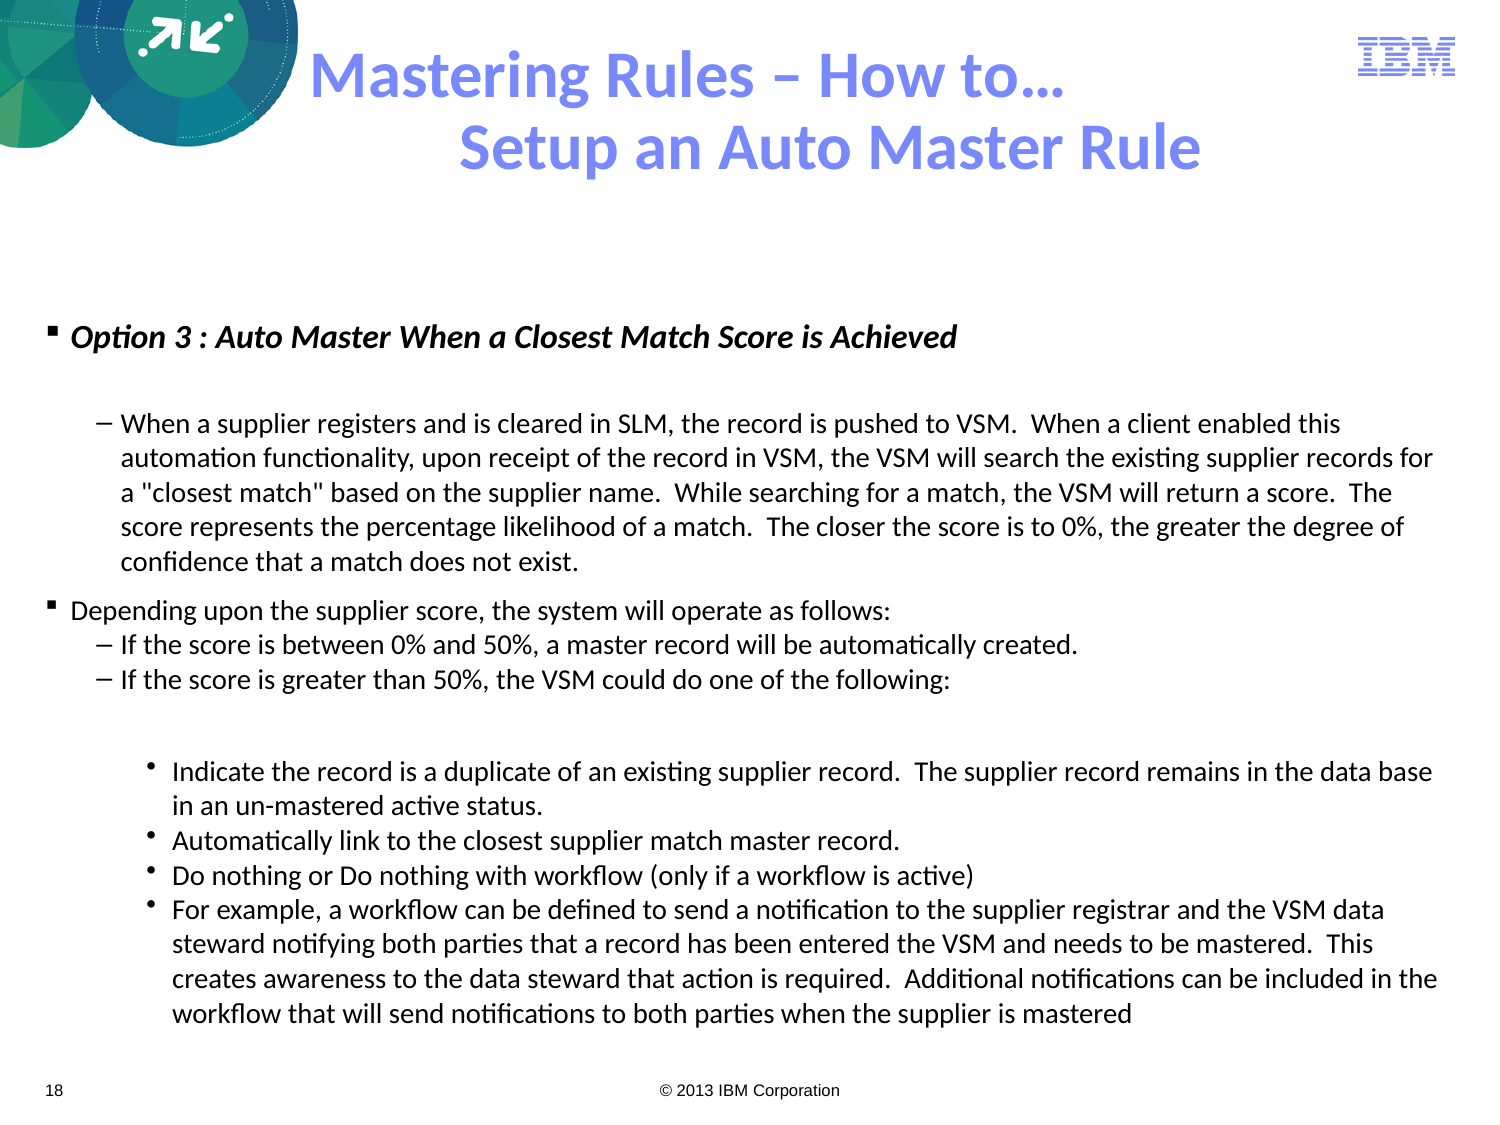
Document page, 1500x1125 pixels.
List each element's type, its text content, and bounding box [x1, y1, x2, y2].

list Option 3 : Auto Master When a Closest Match Score is Achieved When a supplier registers and is cleared in SLM, the record is pushed to VSM. When a client enabled this automation functionality, upon receipt of the record in VSM, the VSM will search the existing supplier records for a "closest match" based on the supplier name. While searching for a match, the VSM will return a score. The score represents the percentage likelihood of a match. The closer the score is to 0%, the greater the degree of confidence that a match does not exist. Depending upon the supplier score, the system will operate as follows: If the score is between 0% and 50%, a master record will be automatically created. If the score is greater than 50%, the VSM could do one of the following: Indicate the record is a duplicate of an existing supplier record. The supplier record remains in the data base in an un-mastered active status. Automatically link to the closest supplier match master record. Do nothing or Do nothing with workflow (only if a workflow is active) For example, a workflow can be defined to send a notification to the supplier registrar and the VSM data steward notifying both parties that a record has been entered the VSM and needs to be mastered. This creates awareness to the data steward that action is required. Additional notifications can be included in the workflow that will send notifications to both parties when the supplier is mastered [29, 307, 1455, 1043]
title Mastering Rules – How to… Setup an Auto Master Rule [295, 32, 1338, 138]
picture [0, 0, 313, 192]
picture [1358, 37, 1455, 76]
slide_number 18 [29, 1072, 91, 1103]
